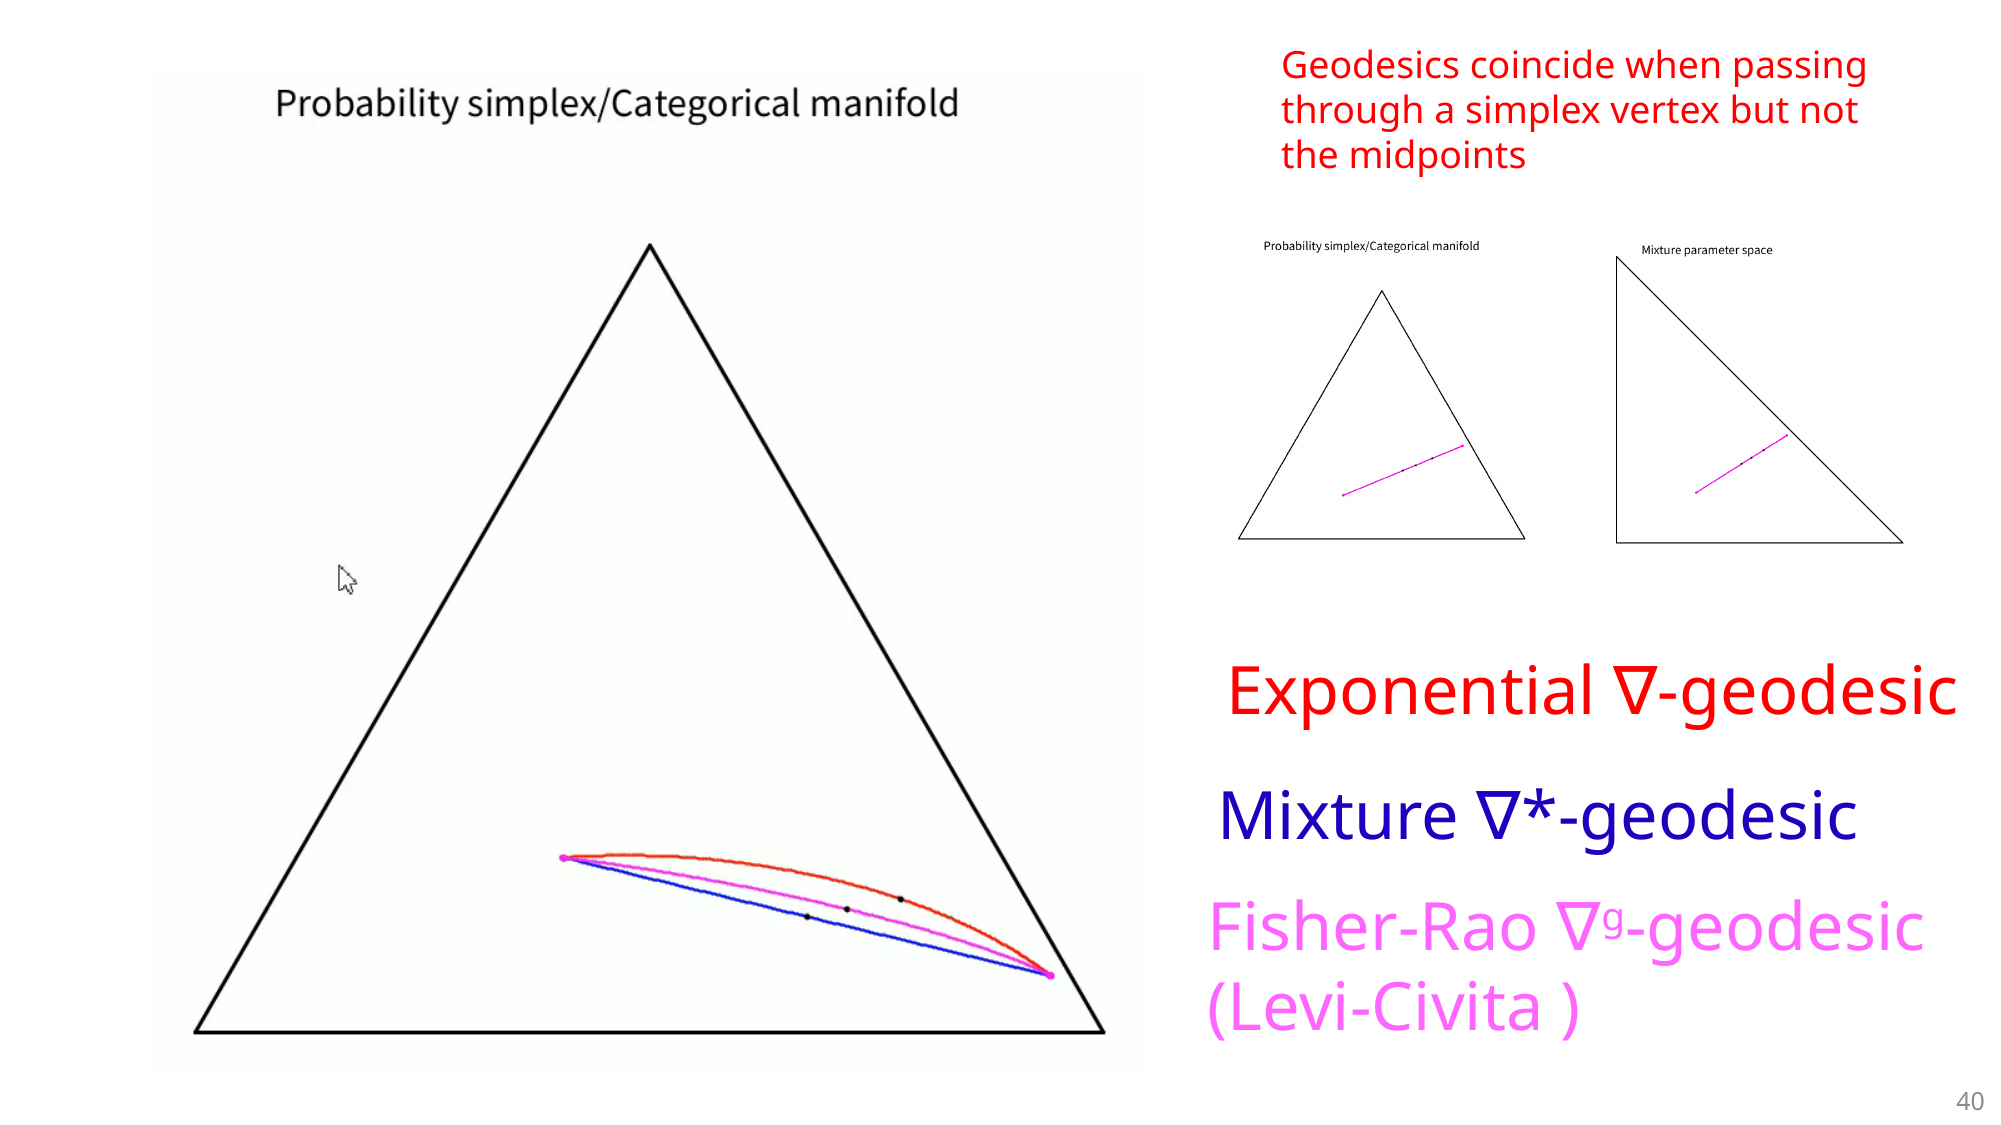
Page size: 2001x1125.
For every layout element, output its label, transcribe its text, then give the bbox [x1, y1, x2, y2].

text_box Fisher-Rao ∇g-geodesic (Levi-Civita ) [1193, 876, 1993, 1052]
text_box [150, 70, 1143, 1073]
picture [1224, 238, 1539, 553]
text_box Mixture ∇*-geodesic [1202, 765, 1875, 861]
text_box Exponential ∇-geodesic [1211, 640, 1975, 735]
slide_number 40 [1848, 1072, 2000, 1125]
picture [1602, 242, 1917, 558]
text_box Geodesics coincide when passing through a simplex vertex but not the midpoints [1266, 33, 1884, 184]
